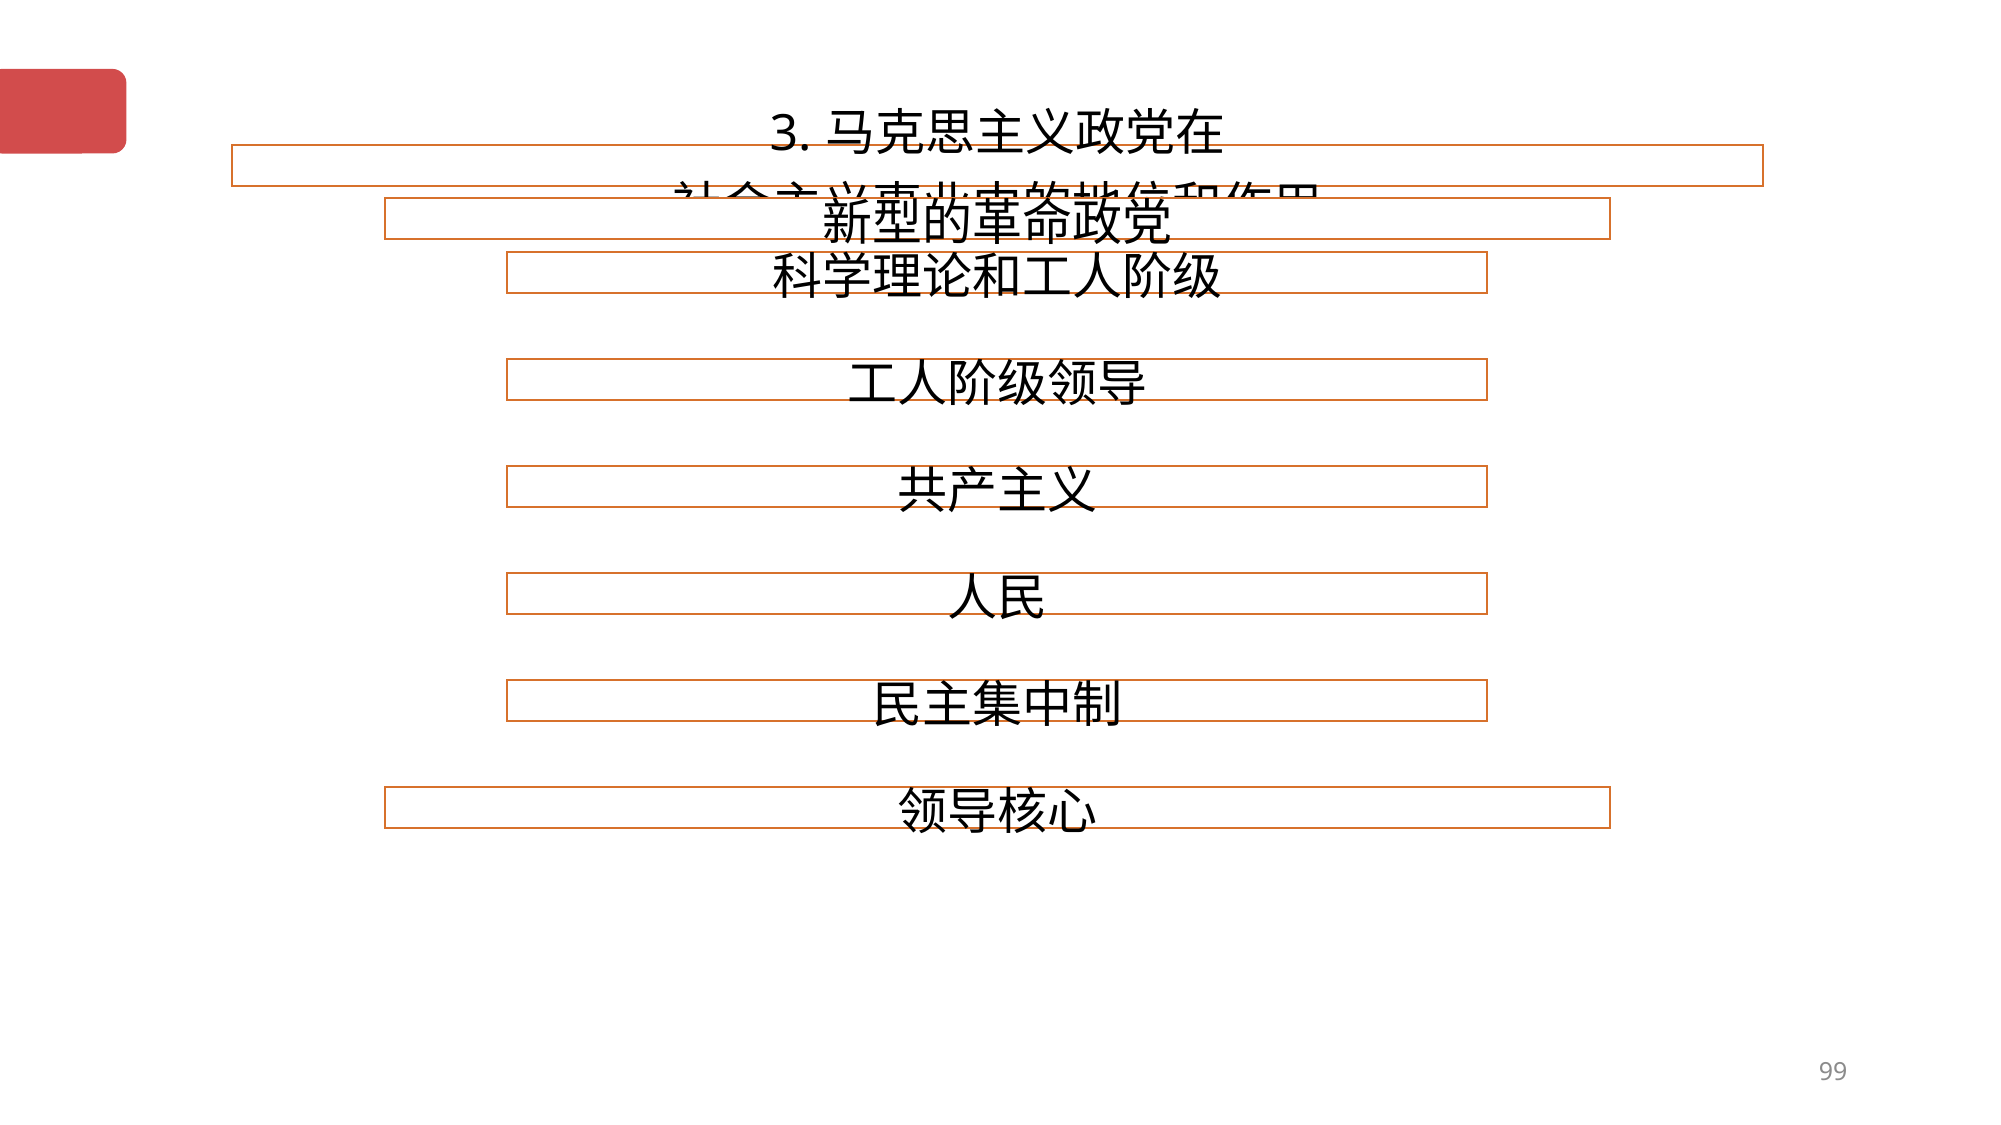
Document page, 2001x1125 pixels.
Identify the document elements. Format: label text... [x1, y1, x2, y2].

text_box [40, 144, 1955, 989]
slide_number 99 [1412, 1042, 1863, 1103]
